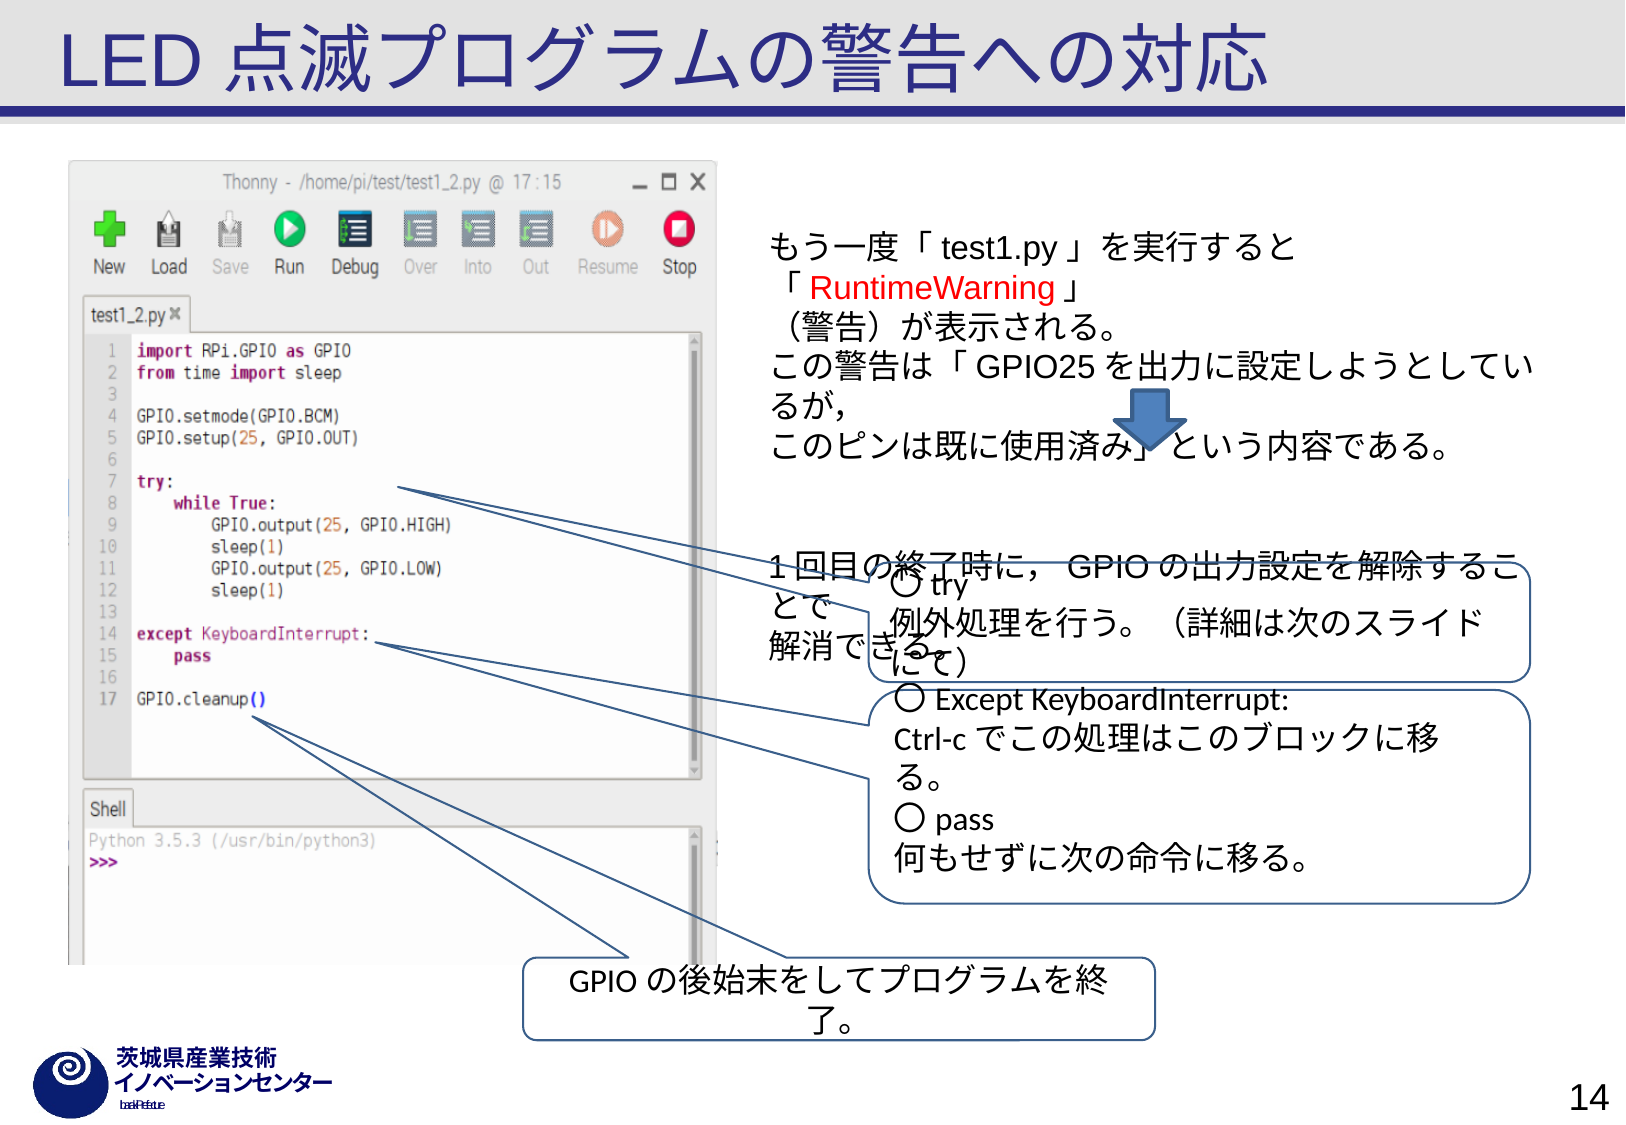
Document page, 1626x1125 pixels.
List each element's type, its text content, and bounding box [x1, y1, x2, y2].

text_box [1112, 388, 1188, 452]
slide_number 14 [1435, 1065, 1625, 1125]
text_box GPIOの後始末をしてプログラムを終了。 [521, 926, 1158, 1043]
text_box 〇try 例外処理を行う。（詳細は次のスライドにて） [723, 550, 1533, 685]
picture [68, 160, 719, 965]
title LED点滅プログラムの警告への対応 [43, 0, 1338, 113]
text_box 〇Except KeyboardInterrupt: Ctrl-cでこの処理はこのブロックに移る。 〇pass 何もせずに次の命令に移る。 [723, 687, 1533, 906]
text_box もう一度「test1.py」を実行すると「RuntimeWarning」 （警告）が表示される。 この警告は「GPIO25を出力に設定しようとしているが， このピンは既に使用済み」という内容である。 1回目の終了時に，GPIOの出力設定を解除することで 解消できる。 [753, 218, 1557, 673]
picture [32, 1046, 109, 1119]
